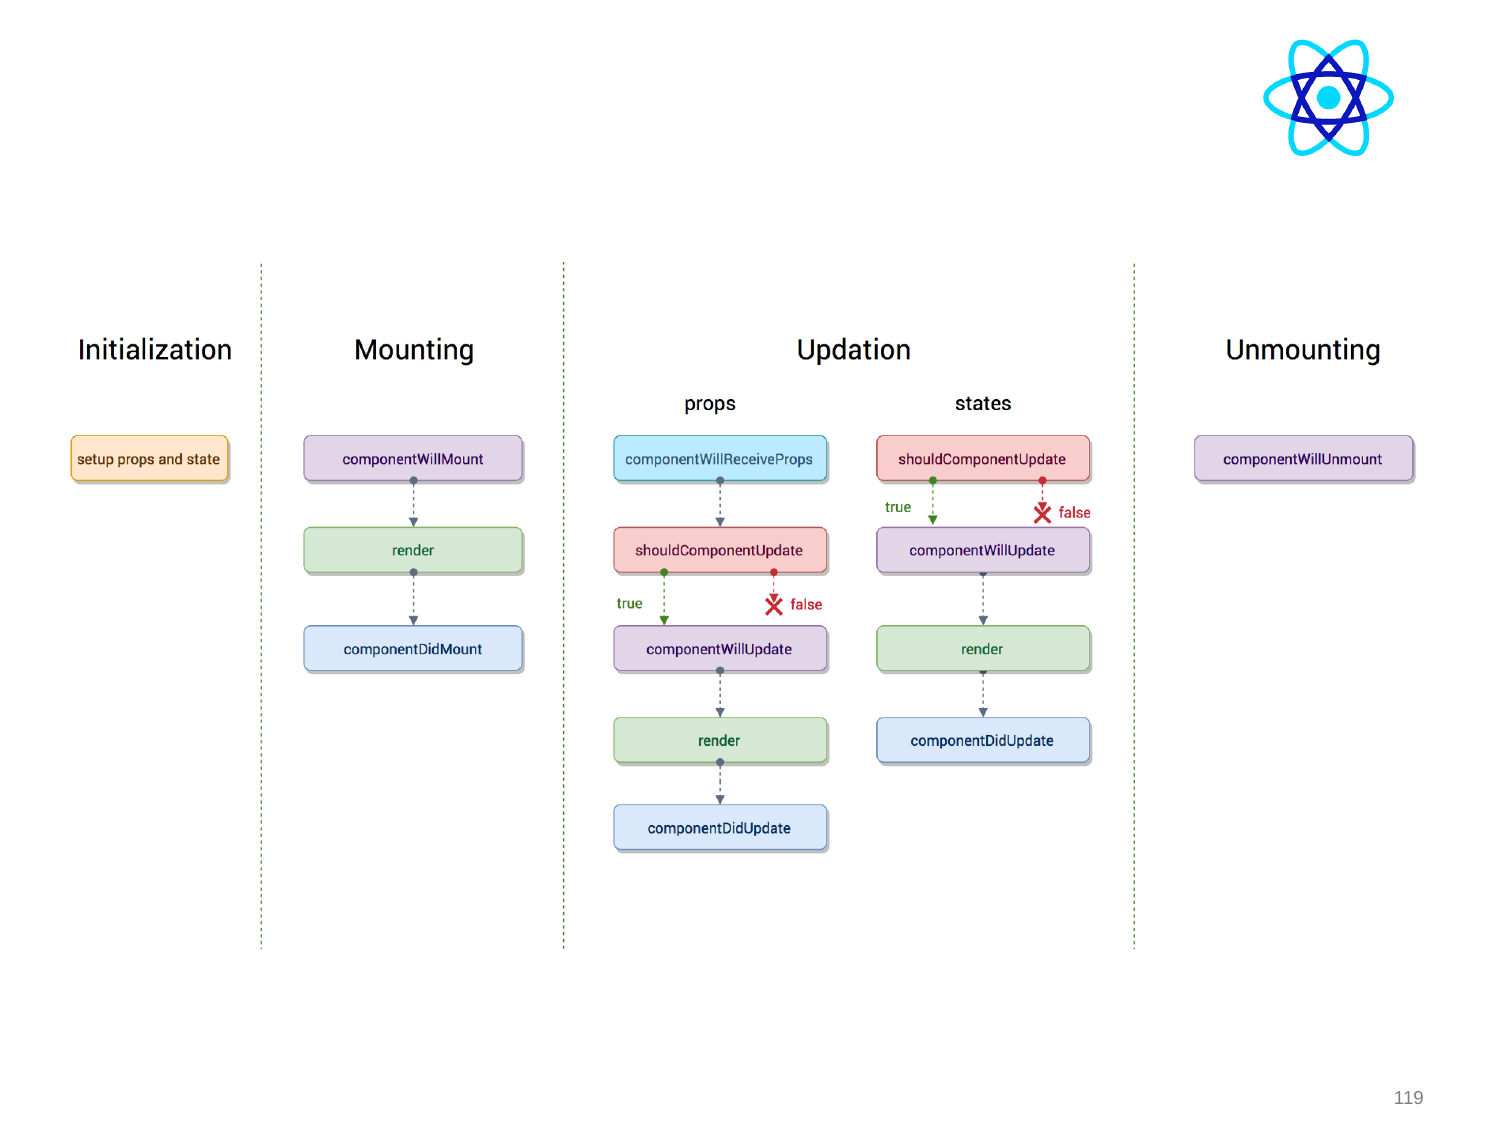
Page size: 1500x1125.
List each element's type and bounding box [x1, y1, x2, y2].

picture [0, 262, 1487, 950]
picture [1262, 38, 1395, 157]
